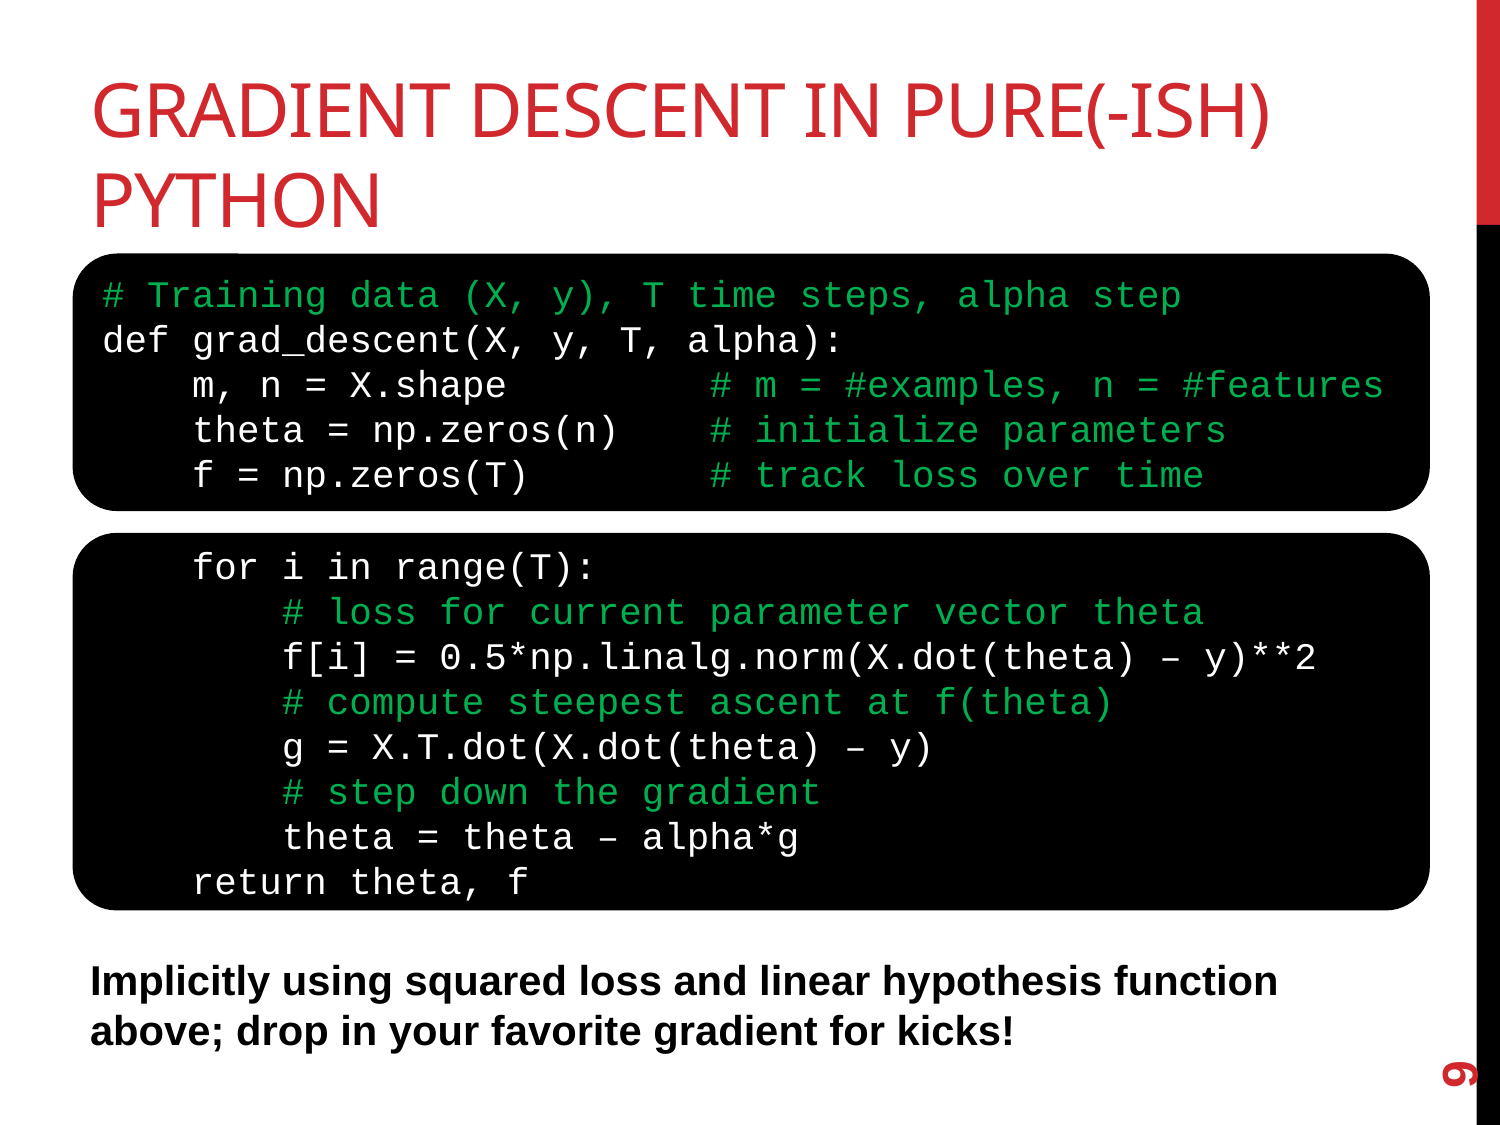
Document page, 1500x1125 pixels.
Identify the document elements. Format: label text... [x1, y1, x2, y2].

text_box # Training data (X, y), T time steps, alpha step def grad_descent(X, y, T, alpha): m, n = X.shape # m = #examples, n = #features theta = np.zeros(n) # initialize parameters f = np.zeros(T) # track loss over time [72, 253, 1430, 512]
list Implicitly using squared loss and linear hypothesis function above; drop in your favorite gradient for kicks! [75, 946, 1325, 1064]
title Gradient descent in Pure(-ish) python [75, 25, 1329, 250]
slide_number 9 [1427, 887, 1488, 1104]
text_box for i in range(T): # loss for current parameter vector theta f[i] = 0.5*np.linalg.norm(X.dot(theta) – y)**2 # compute steepest ascent at f(theta) g = X.T.dot(X.dot(theta) – y) # step down the gradient theta = theta – alpha*g return theta, f [72, 532, 1430, 911]
